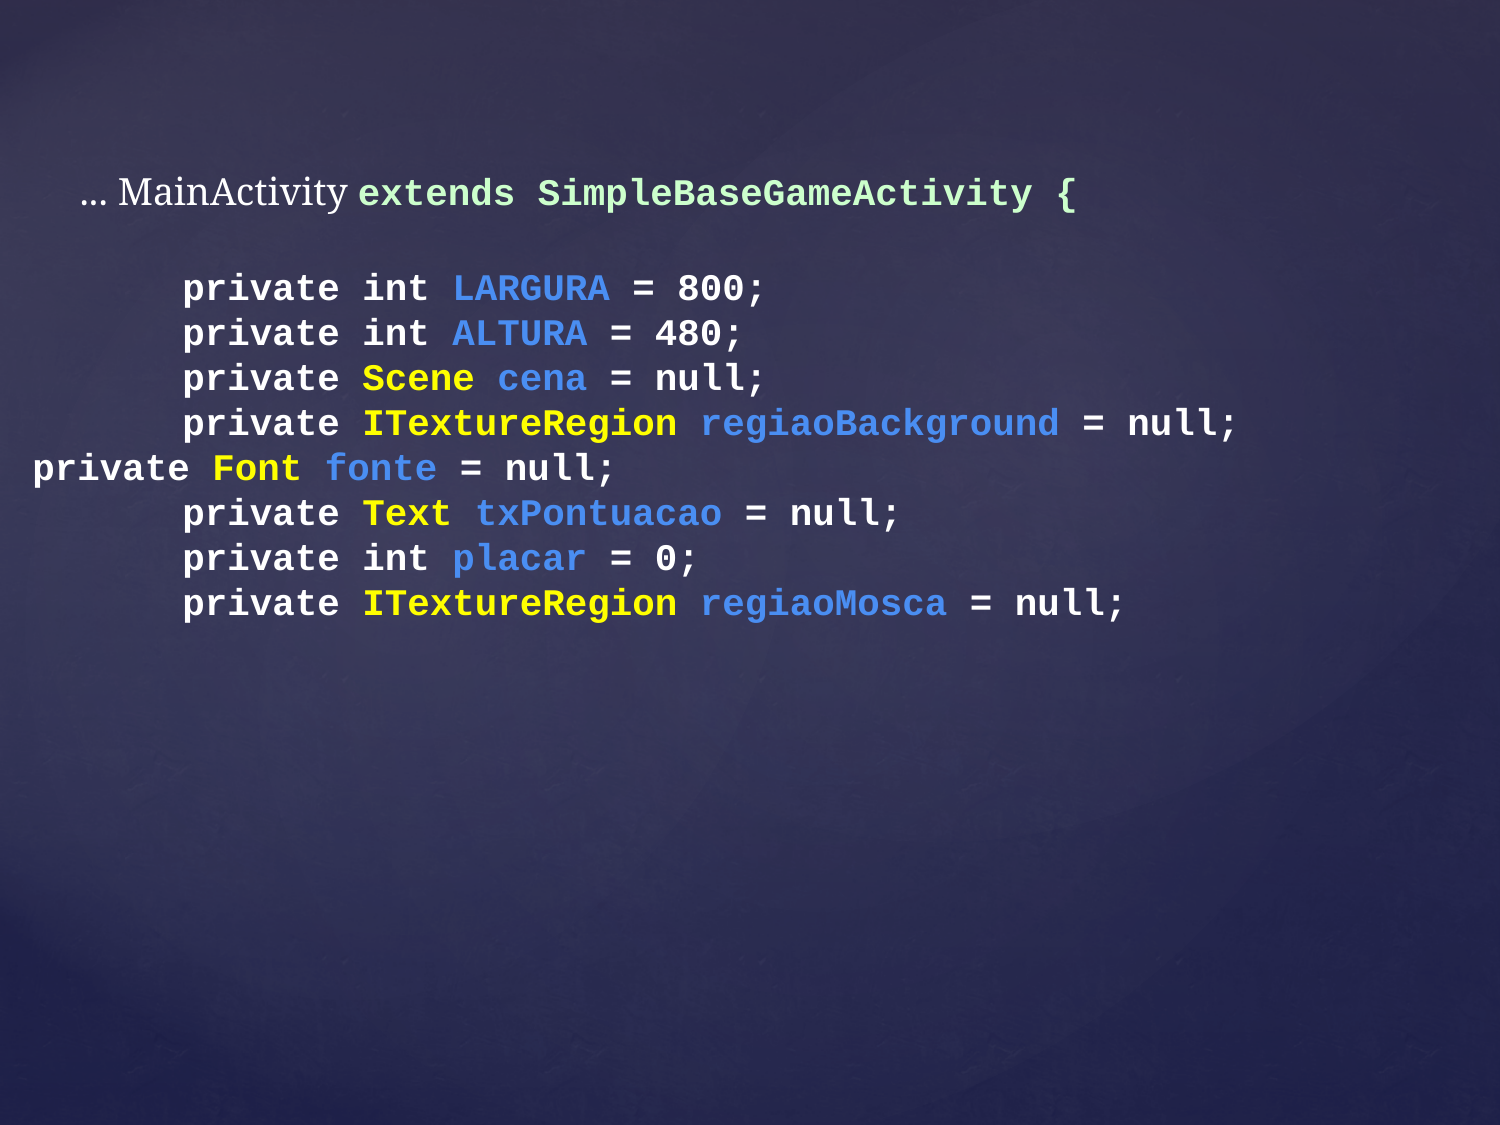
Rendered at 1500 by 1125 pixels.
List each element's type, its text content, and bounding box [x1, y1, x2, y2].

text_box ... MainActivity extends SimpleBaseGameActivity { [64, 160, 1223, 221]
text_box private int LARGURA = 800; private int ALTURA = 480; private Scene cena = null; private ITextureRegion regiaoBackground = null; private Font fonte = null; private Text txPontuacao = null; private int placar = 0; private ITextureRegion regiaoMosca = null; [17, 255, 1459, 631]
